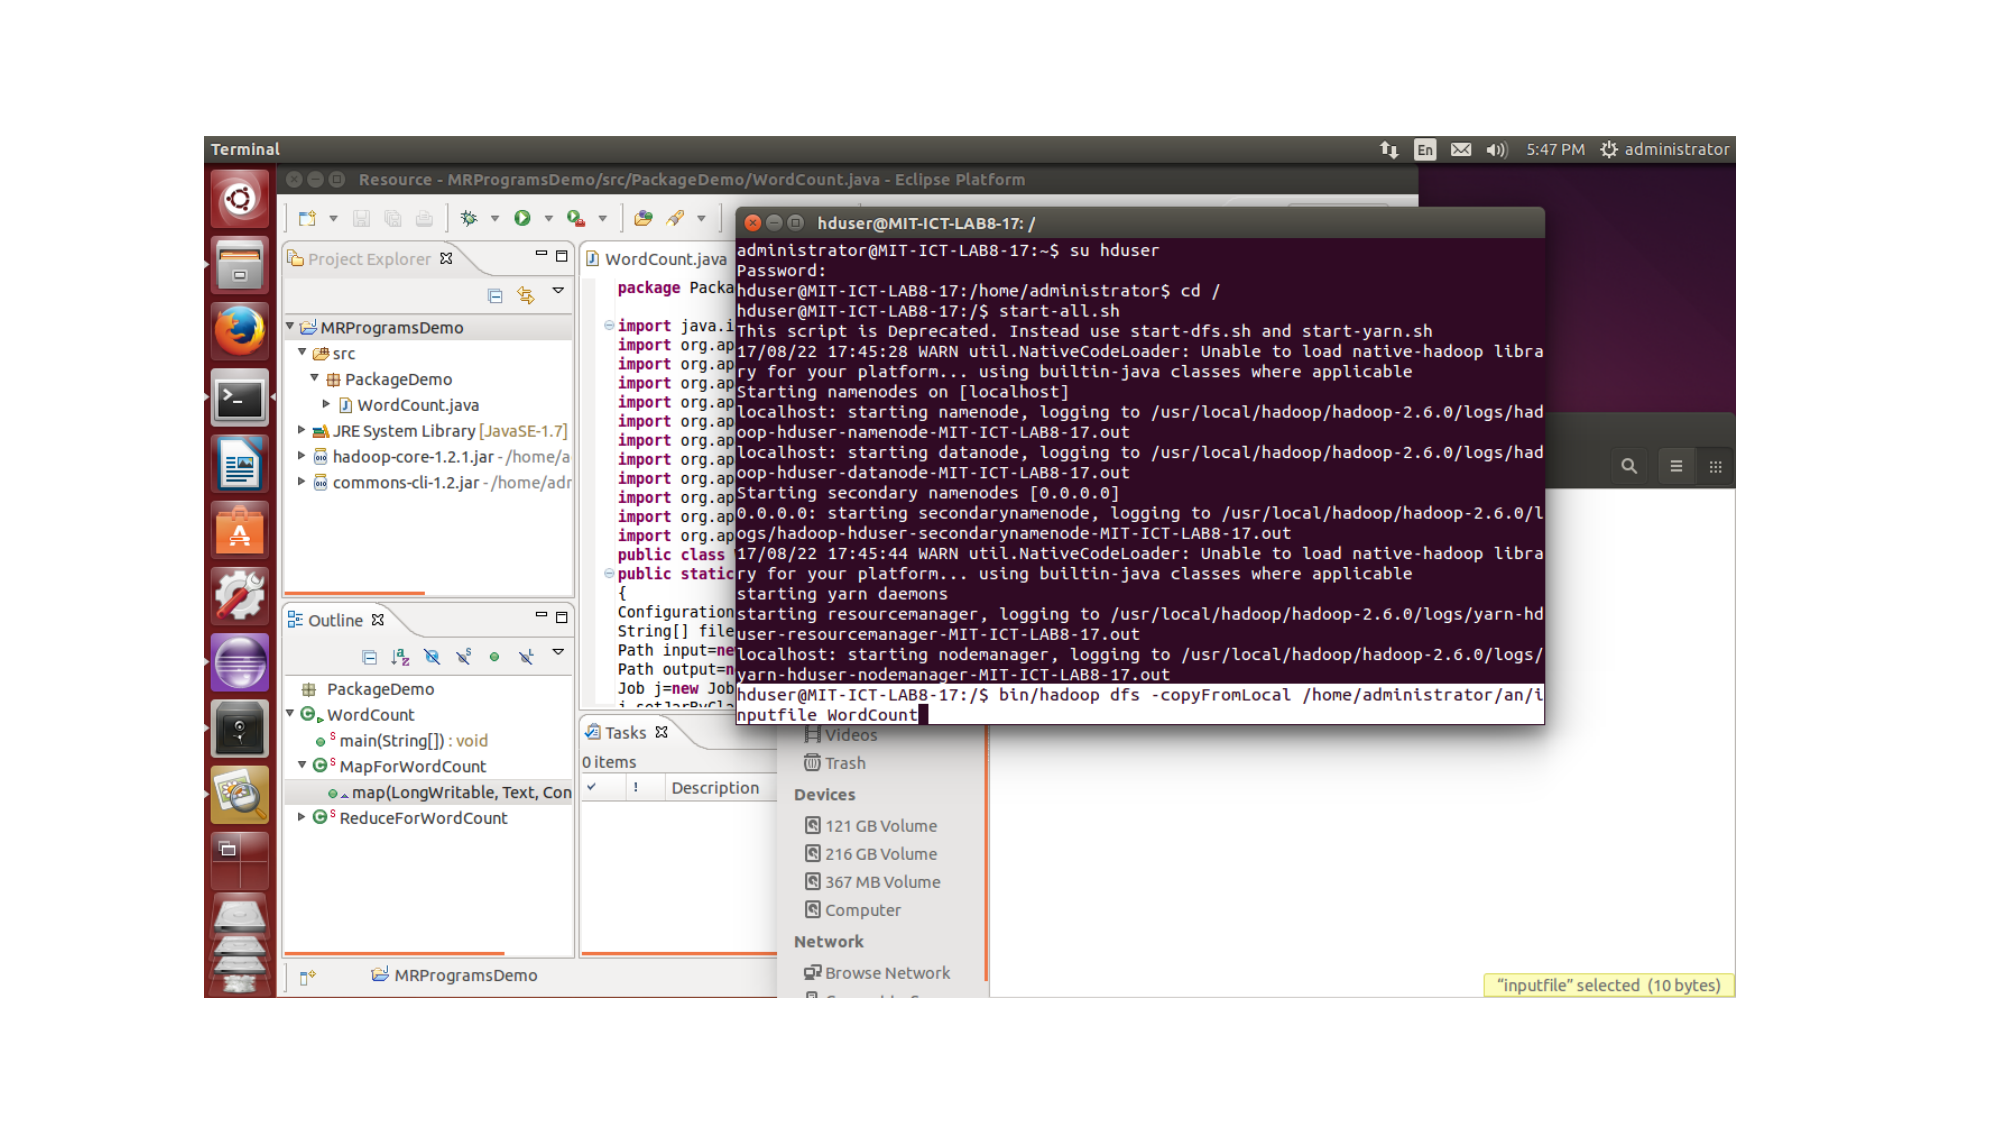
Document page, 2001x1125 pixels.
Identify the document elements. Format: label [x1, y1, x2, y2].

list [204, 136, 1736, 998]
